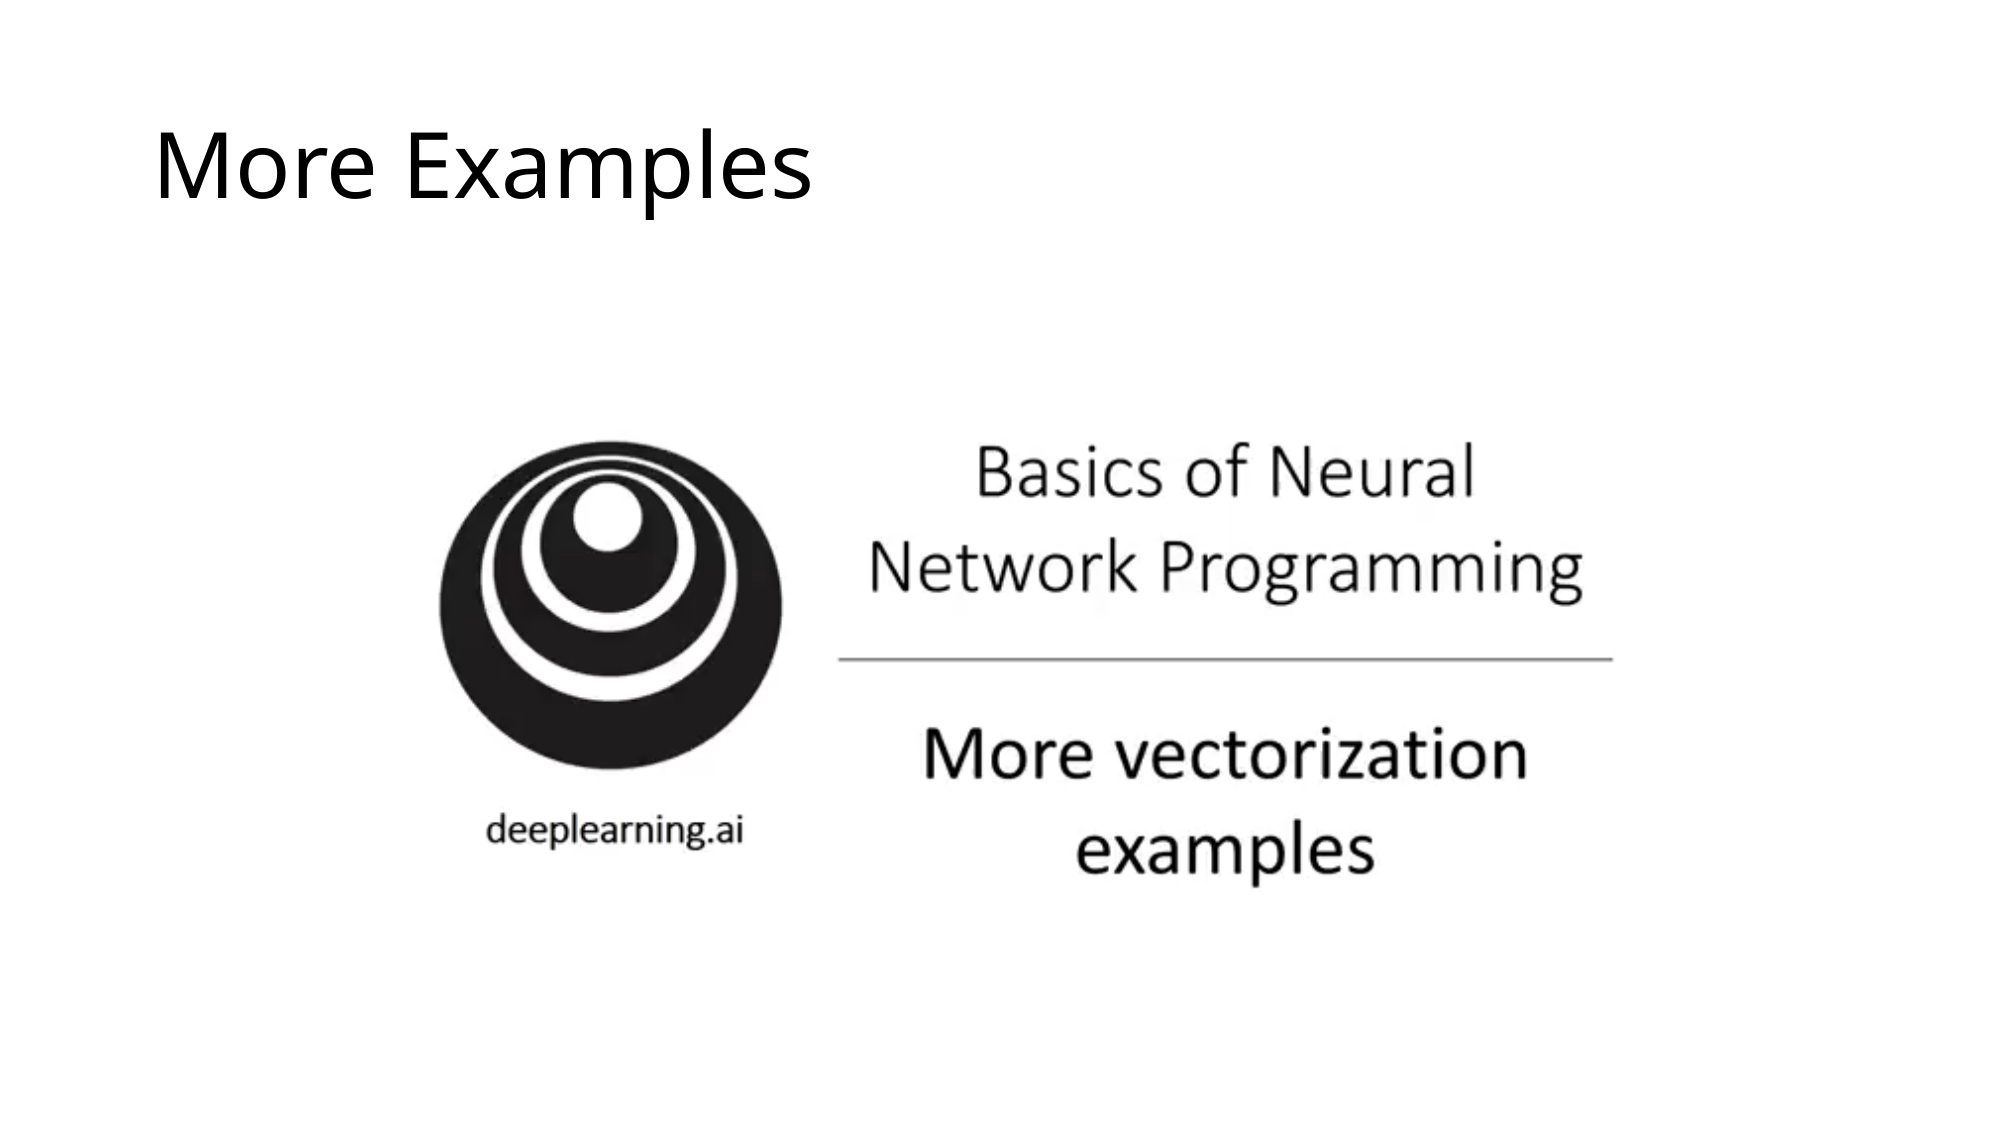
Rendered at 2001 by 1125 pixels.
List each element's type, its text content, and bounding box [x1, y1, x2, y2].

title More Examples [137, 59, 1863, 278]
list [365, 299, 1635, 1014]
